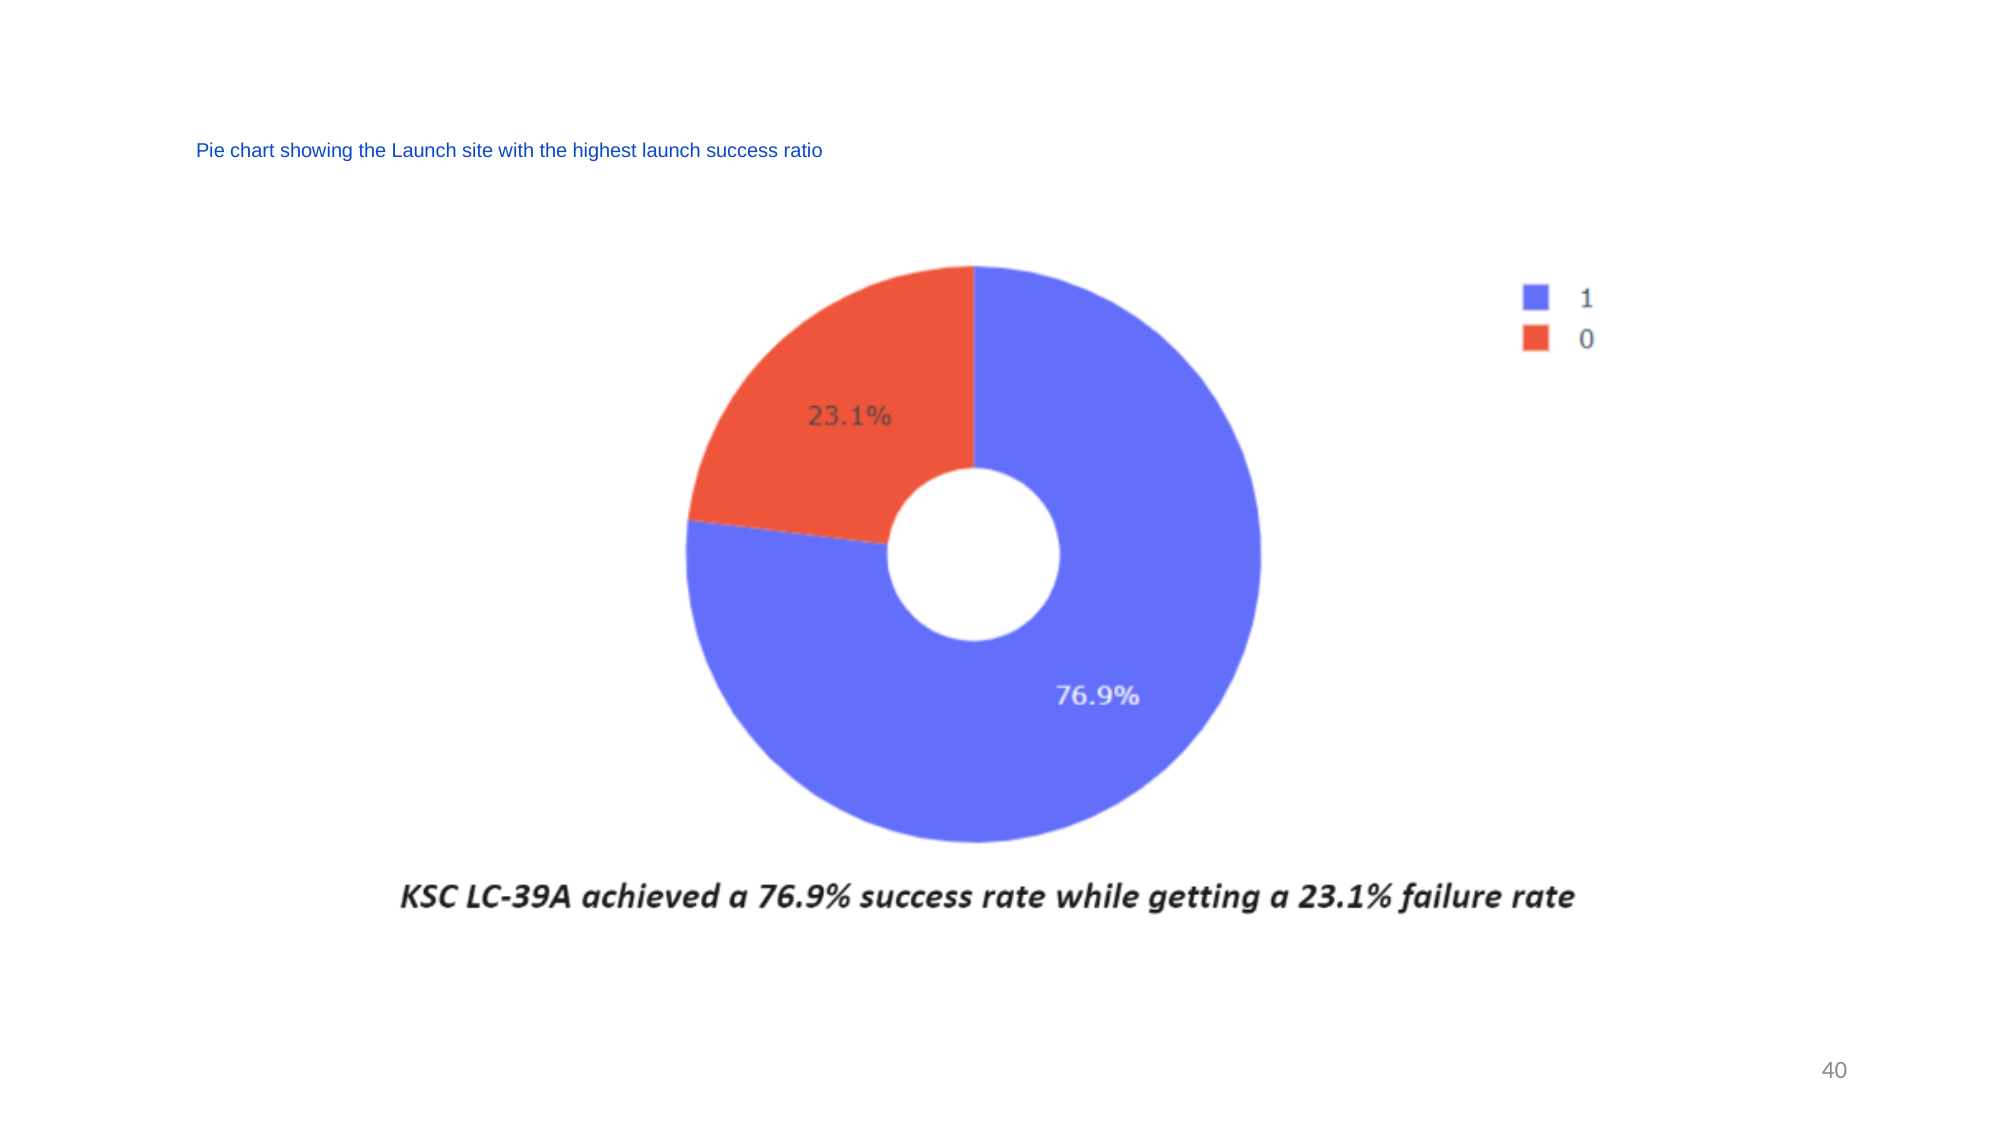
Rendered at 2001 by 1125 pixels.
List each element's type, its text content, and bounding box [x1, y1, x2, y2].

picture [347, 203, 1627, 933]
text_box Pie chart showing the Launch site with the highest launch success ratio [181, 119, 1900, 204]
text_box ‹#› [1412, 1042, 1863, 1103]
